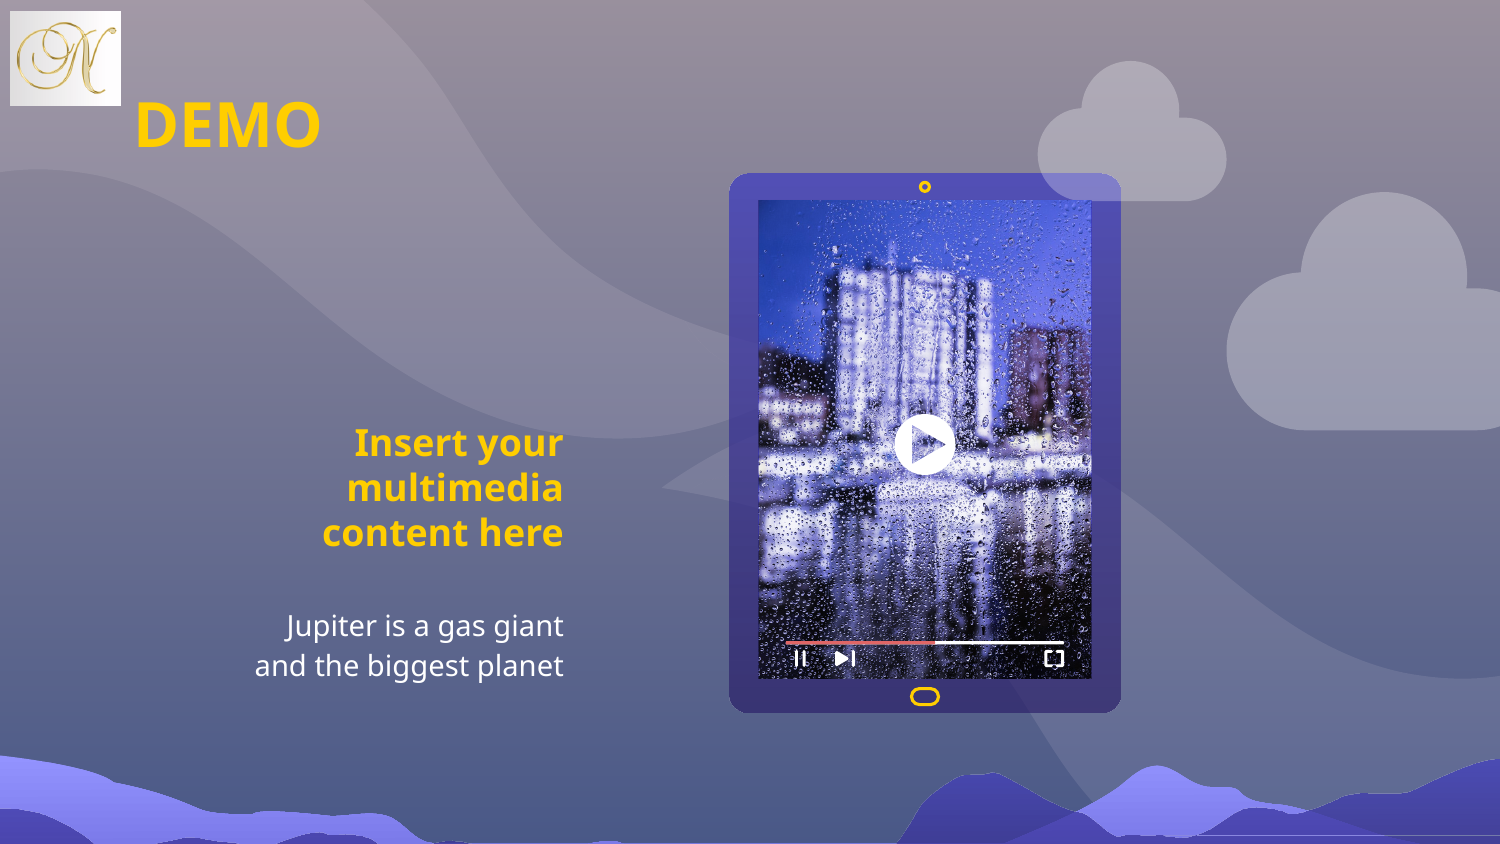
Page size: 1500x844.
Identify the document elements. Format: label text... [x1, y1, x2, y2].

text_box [785, 413, 1065, 668]
title Insert your multimedia content here [237, 367, 580, 569]
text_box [1037, 60, 1500, 431]
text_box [728, 173, 1122, 713]
subtitle Jupiter is a gas giant and the biggest planet [237, 587, 580, 716]
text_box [758, 200, 1092, 679]
title DEMO [118, 69, 1032, 164]
